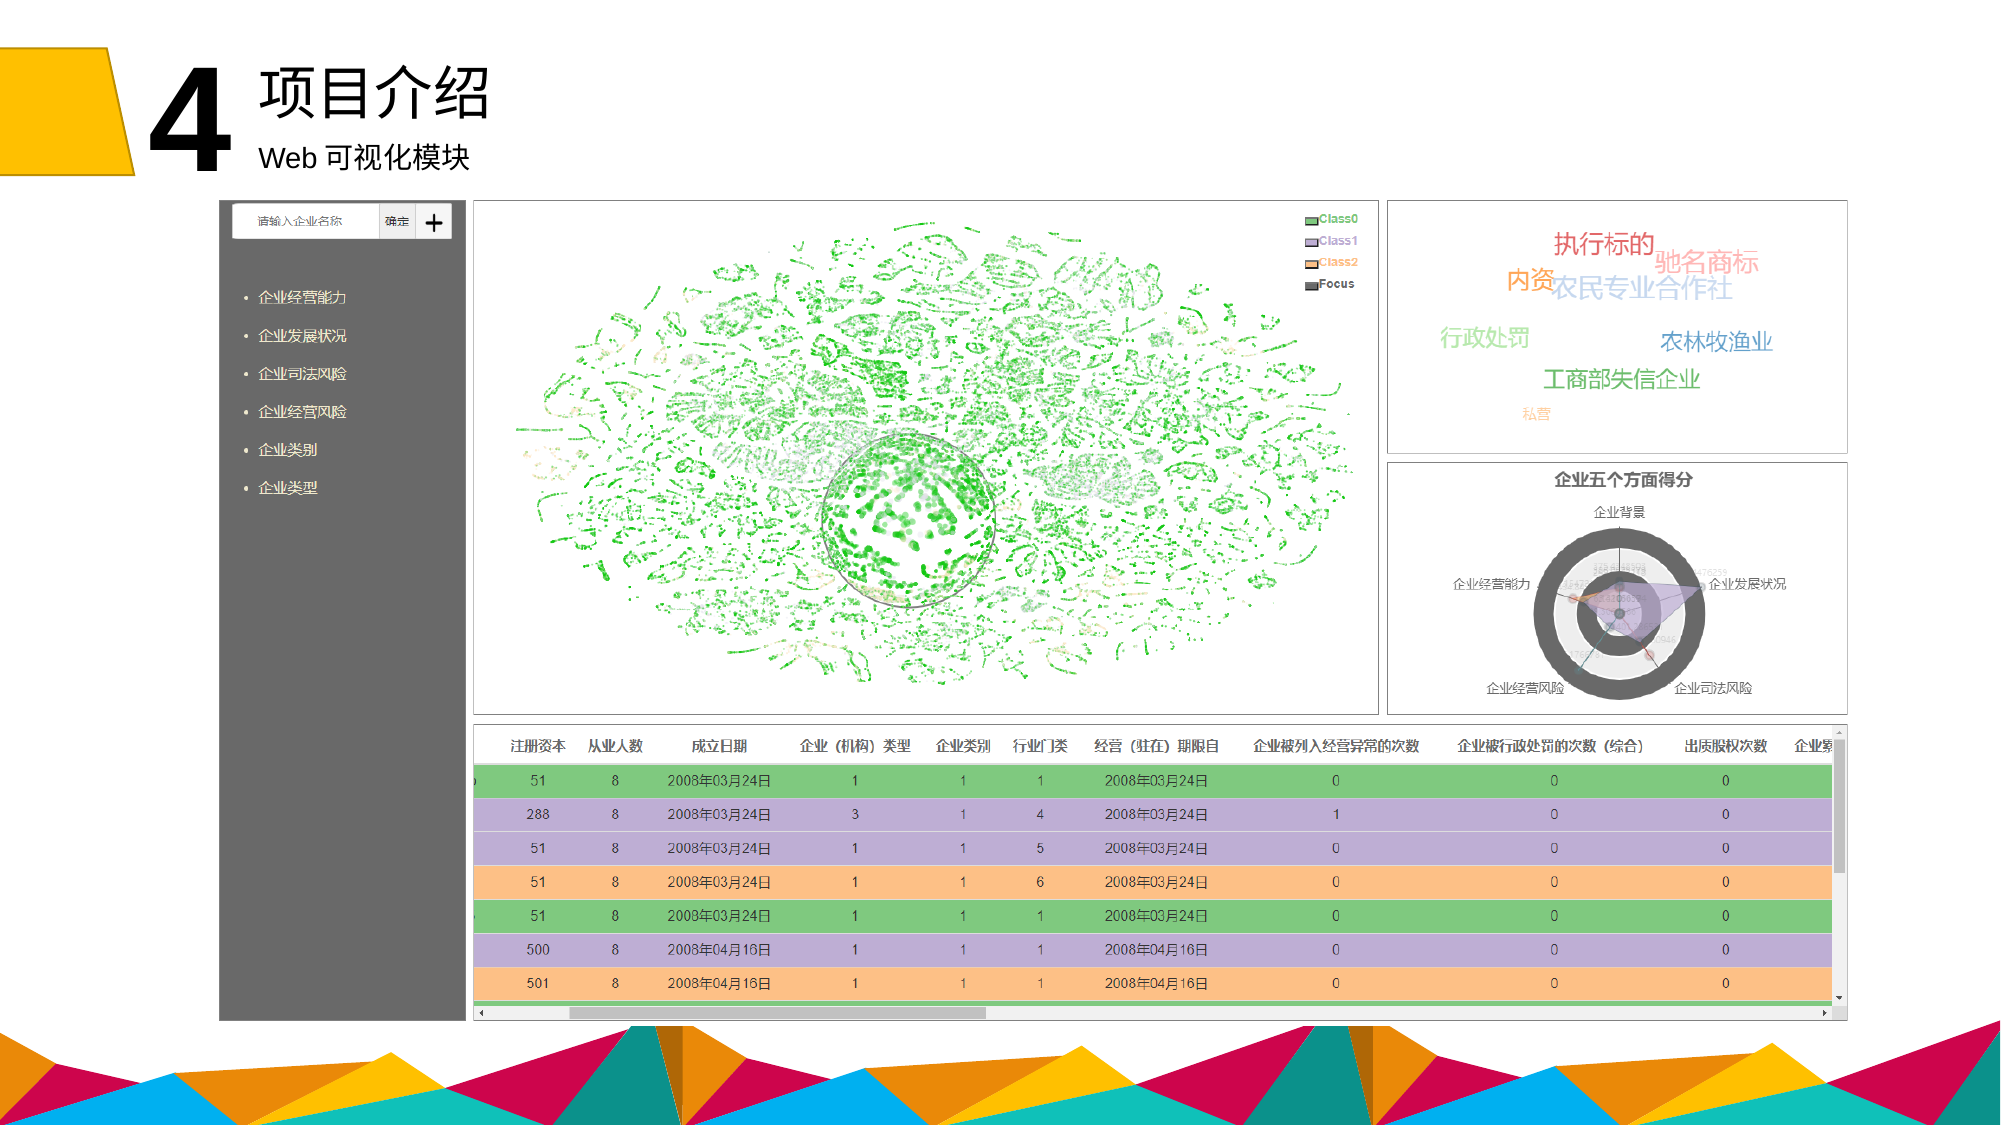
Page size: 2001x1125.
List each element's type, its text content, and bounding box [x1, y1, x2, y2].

text_box [0, 47, 134, 177]
picture [215, 193, 1848, 1026]
text_box 项目介绍 [243, 48, 513, 134]
text_box Web可视化模块 [243, 132, 691, 183]
text_box 4 [134, 13, 353, 209]
